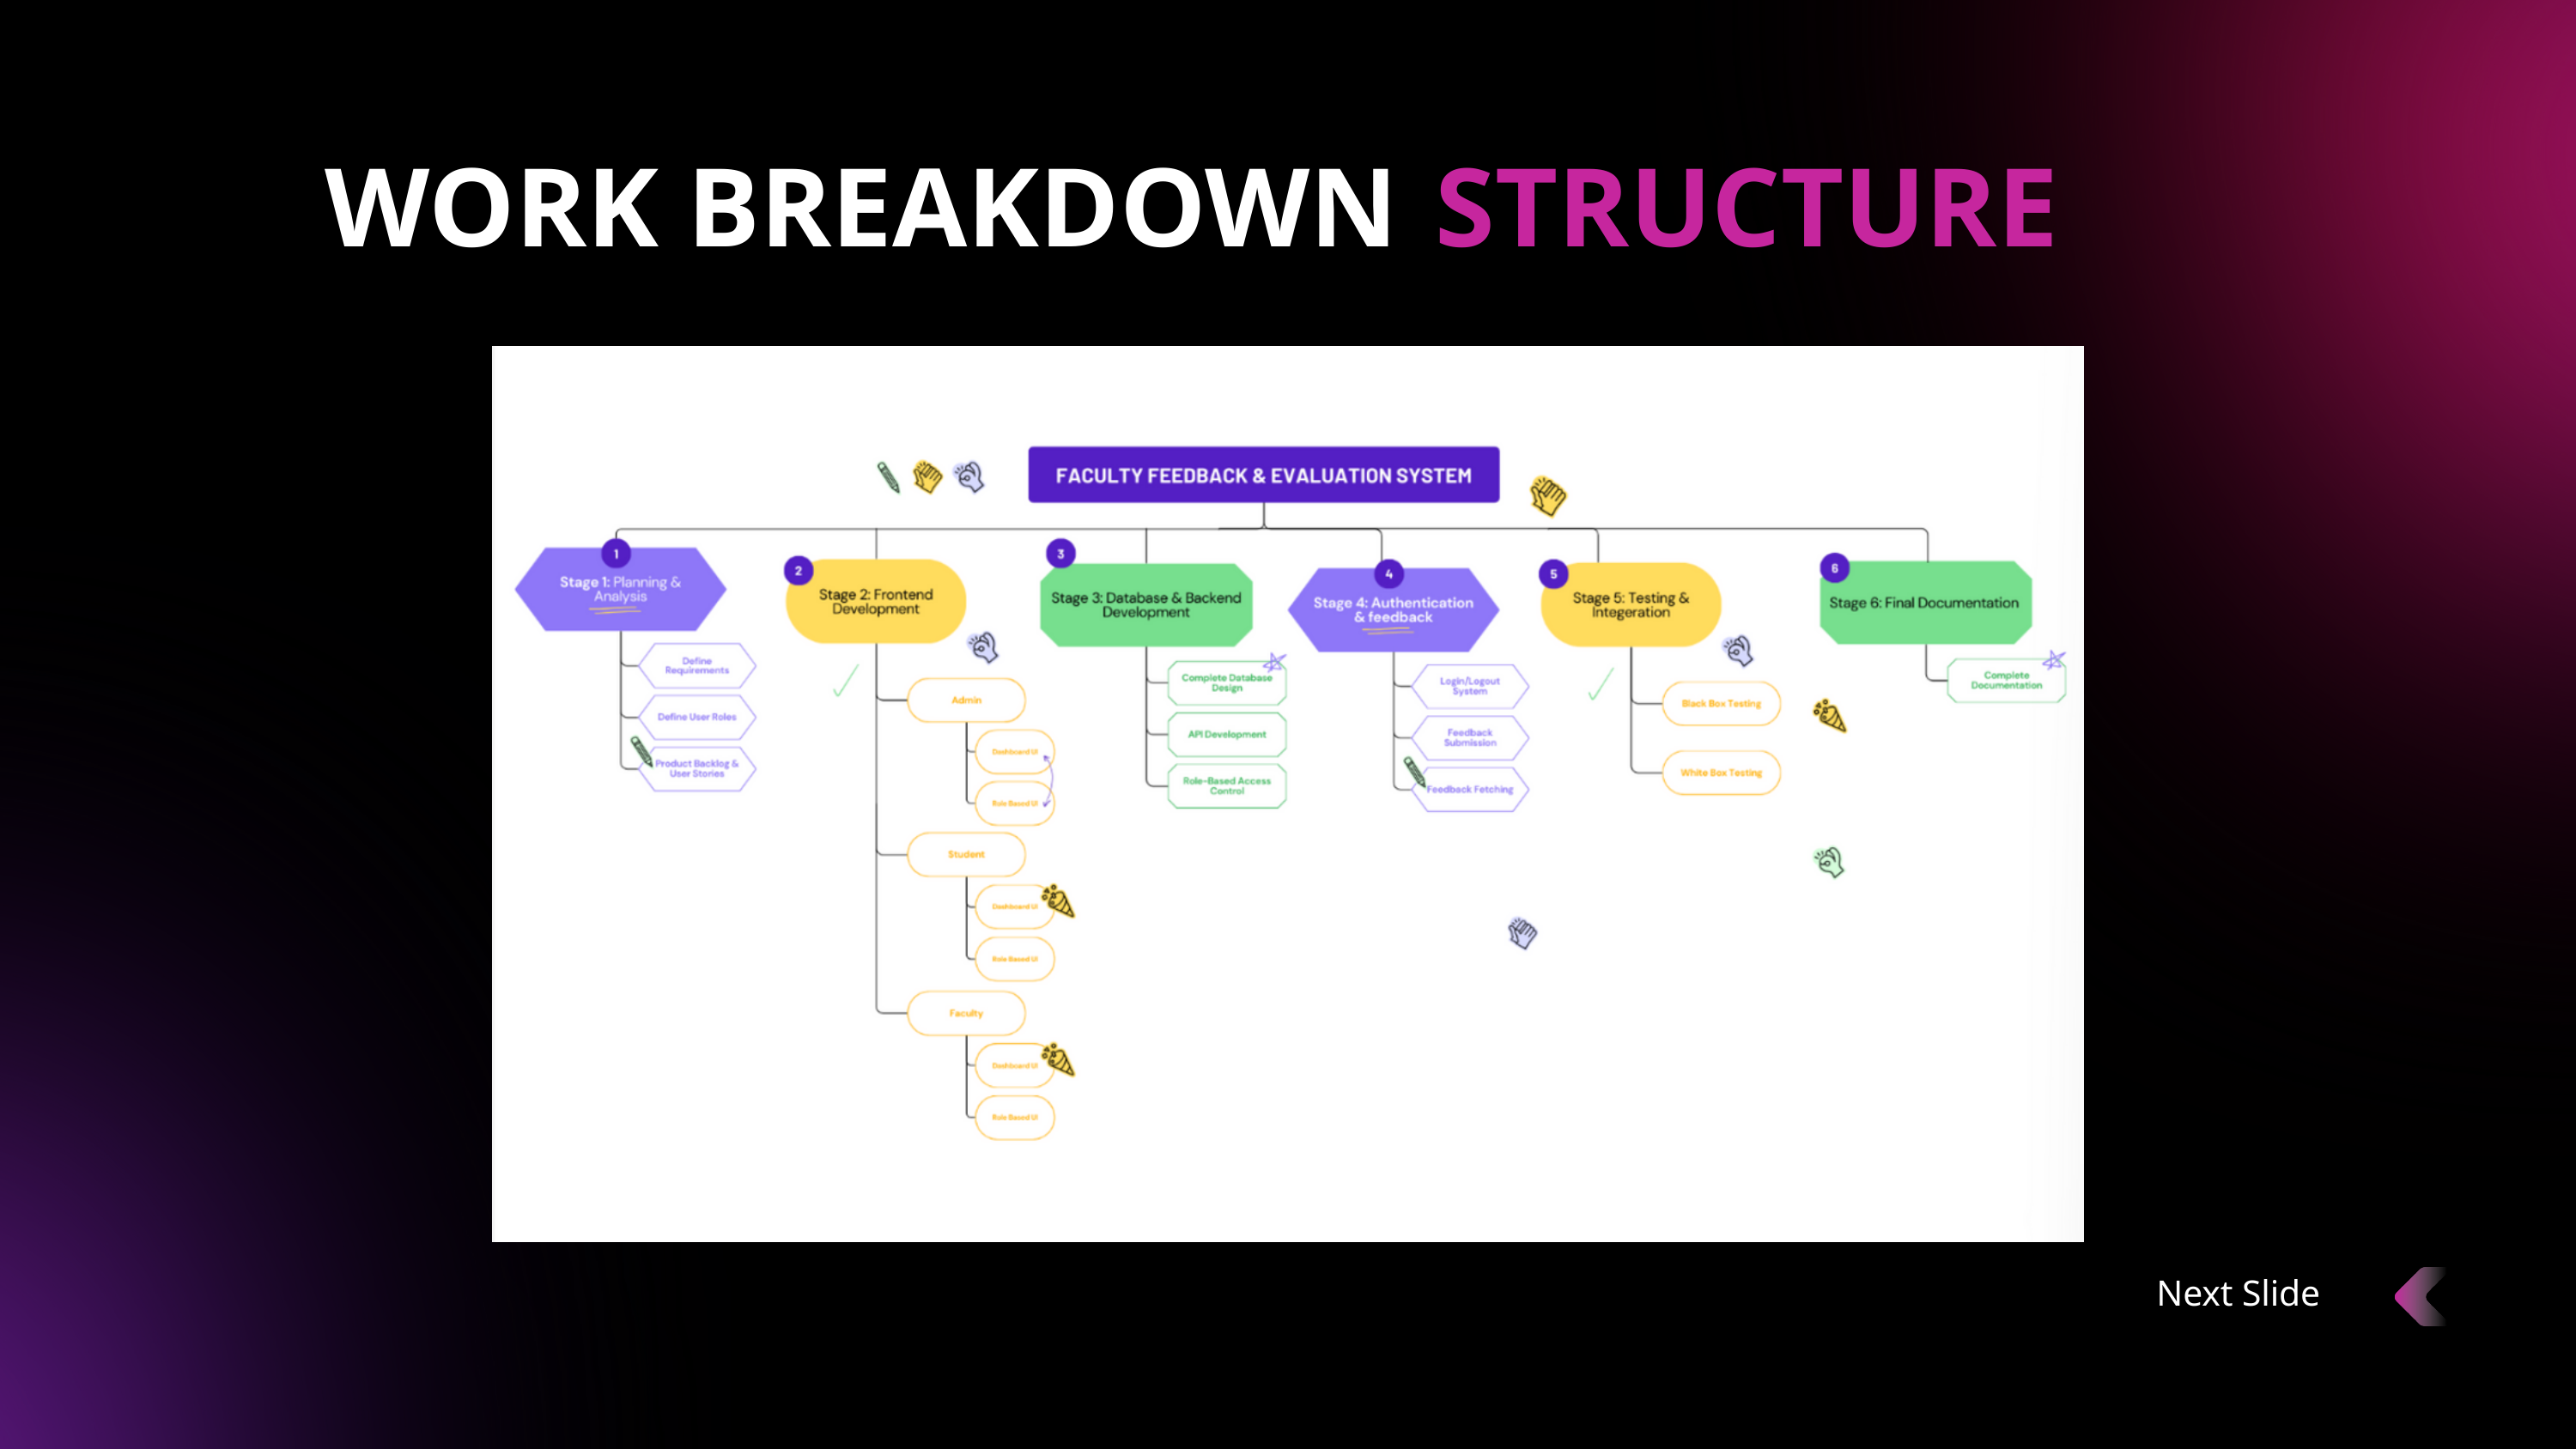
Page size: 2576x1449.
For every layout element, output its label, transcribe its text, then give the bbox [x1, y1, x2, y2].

text_box [1640, 0, 2576, 1173]
text_box Next Slide [2156, 1276, 2394, 1313]
text_box [2394, 1267, 2453, 1326]
text_box [0, 507, 731, 1449]
text_box WORK BREAKDOWN [325, 155, 1437, 269]
text_box [492, 346, 2084, 1242]
text_box STRUCTURE [1437, 155, 2157, 269]
